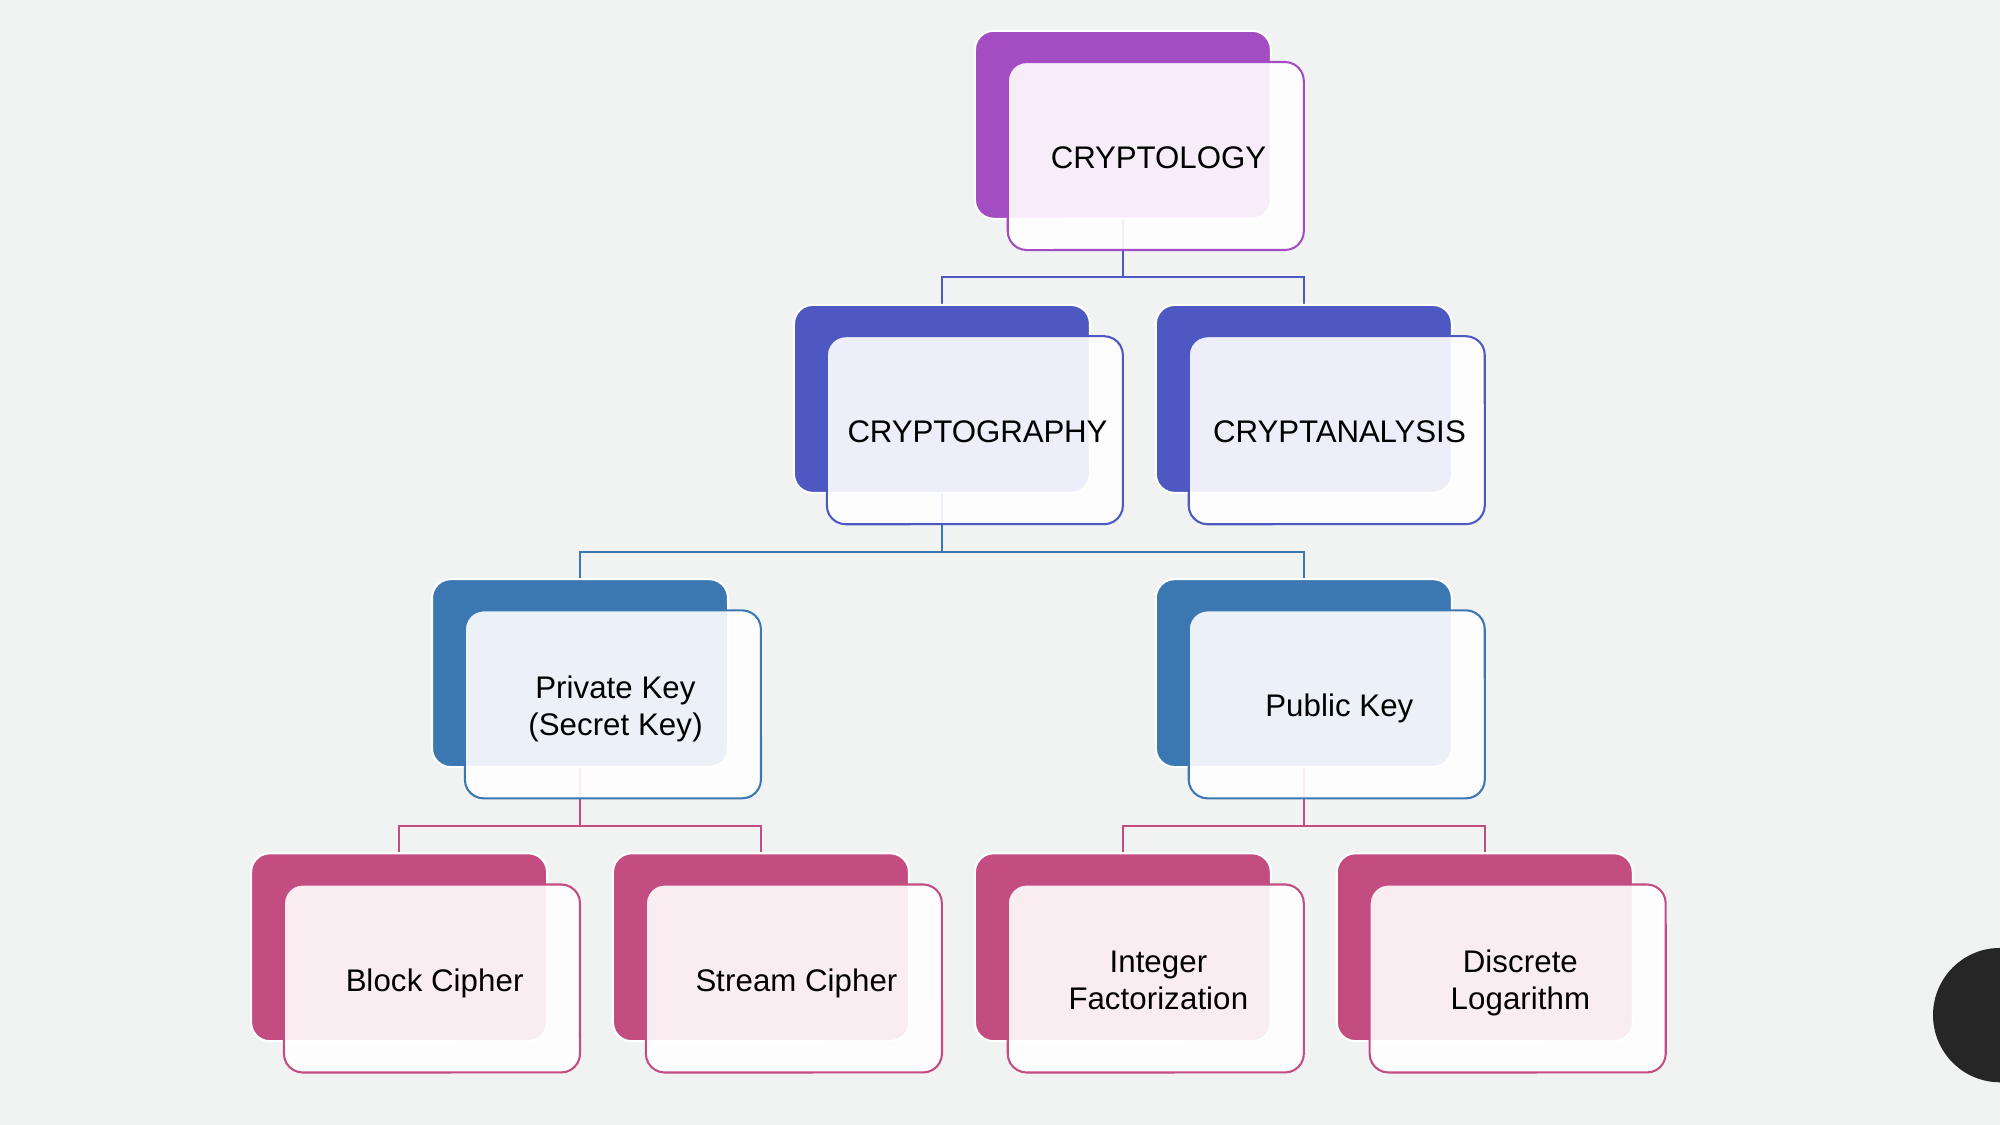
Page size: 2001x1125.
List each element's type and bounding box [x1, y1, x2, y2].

text_box [0, 30, 1917, 1073]
